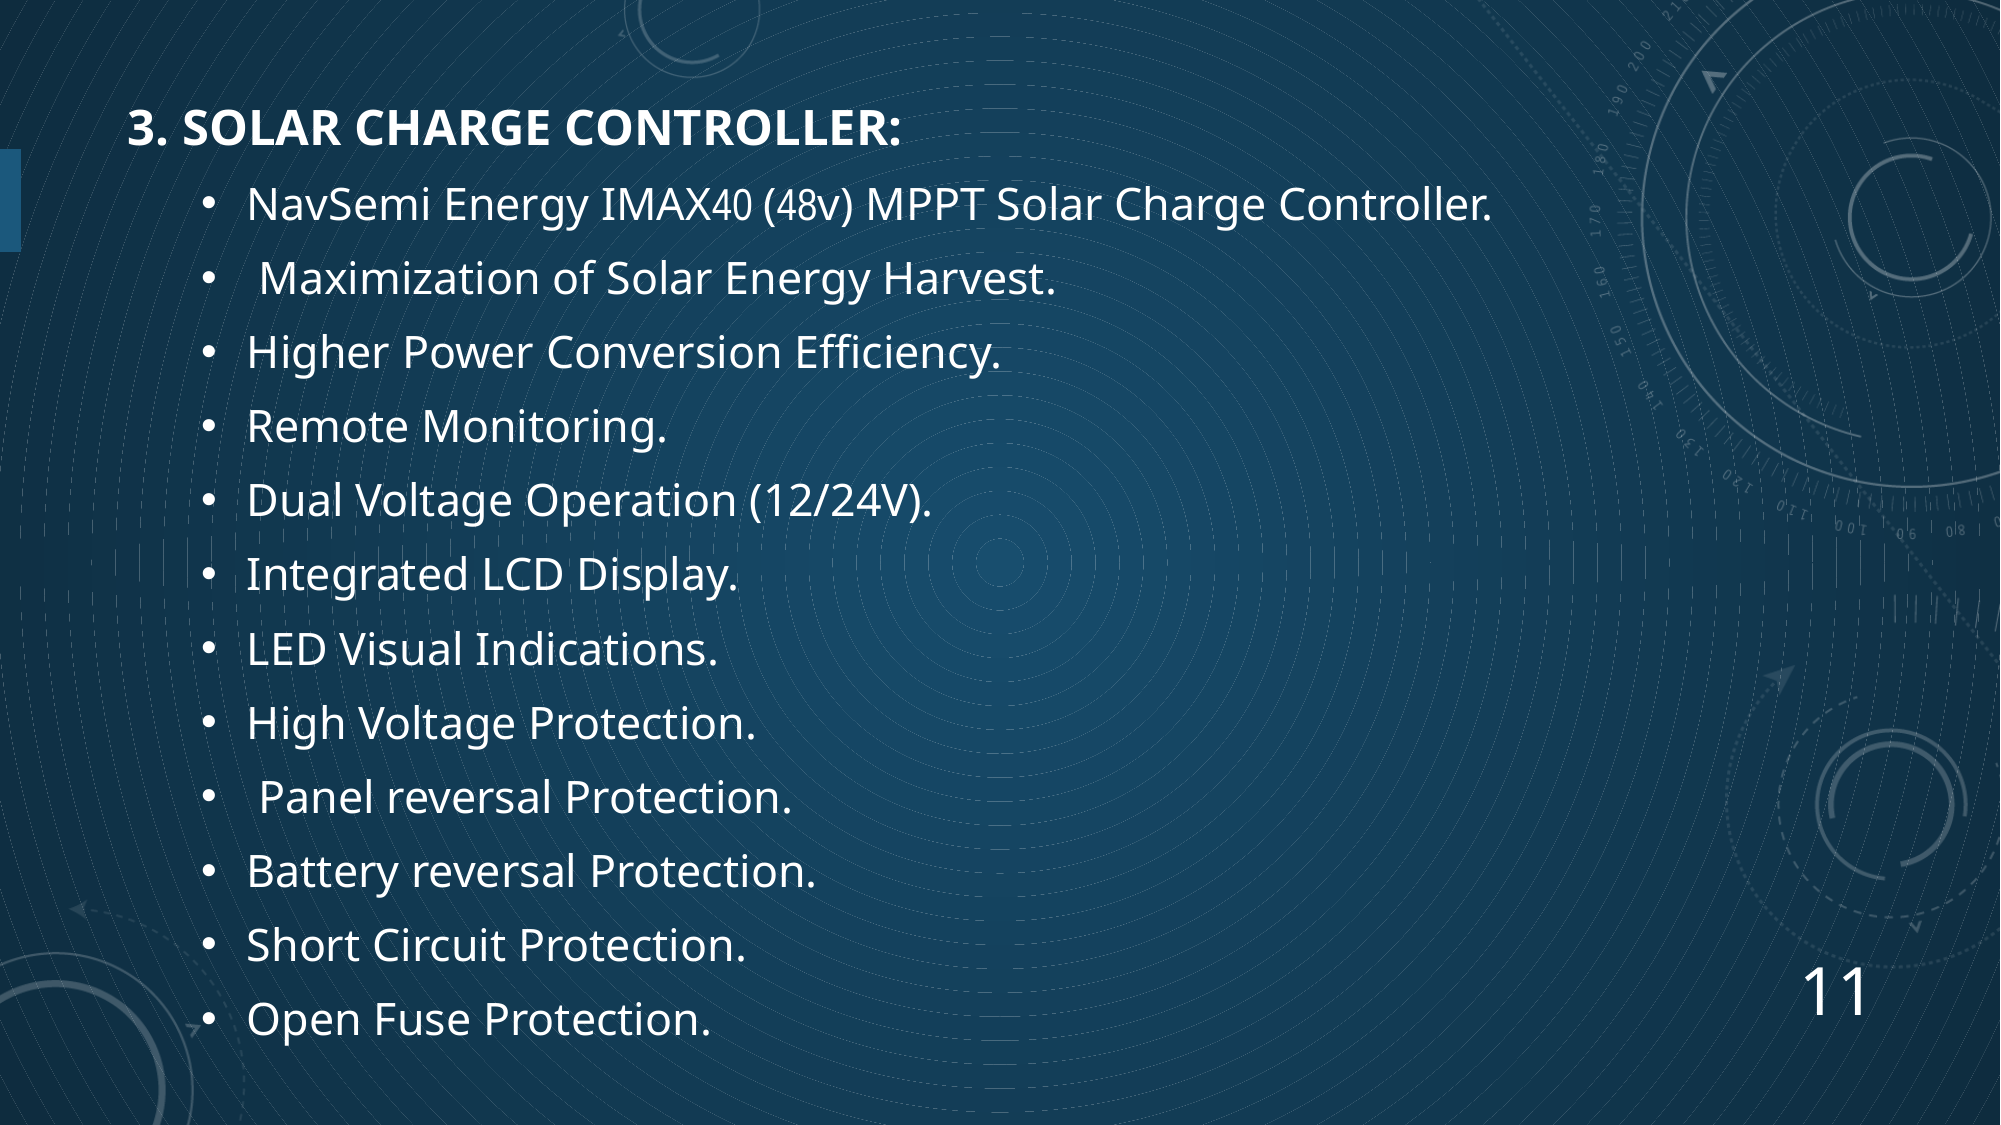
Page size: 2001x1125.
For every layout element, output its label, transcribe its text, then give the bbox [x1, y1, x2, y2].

slide_number 11 [1684, 963, 1891, 1025]
list 3. SOLAR CHARGE CONTROLLER: NavSemi Energy IMAX40 (48v) MPPT Solar Charge Controller. Maximization of Solar Energy Harvest. Higher Power Conversion Efficiency. Remote Monitoring. Dual Voltage Operation (12/24V). Integrated LCD Display. LED Visual Indications. High Voltage Protection. Panel reversal Protection. Battery reversal Protection. Short Circuit Protection. Open Fuse Protection. [112, 88, 1891, 1059]
picture [0, 0, 2000, 1125]
